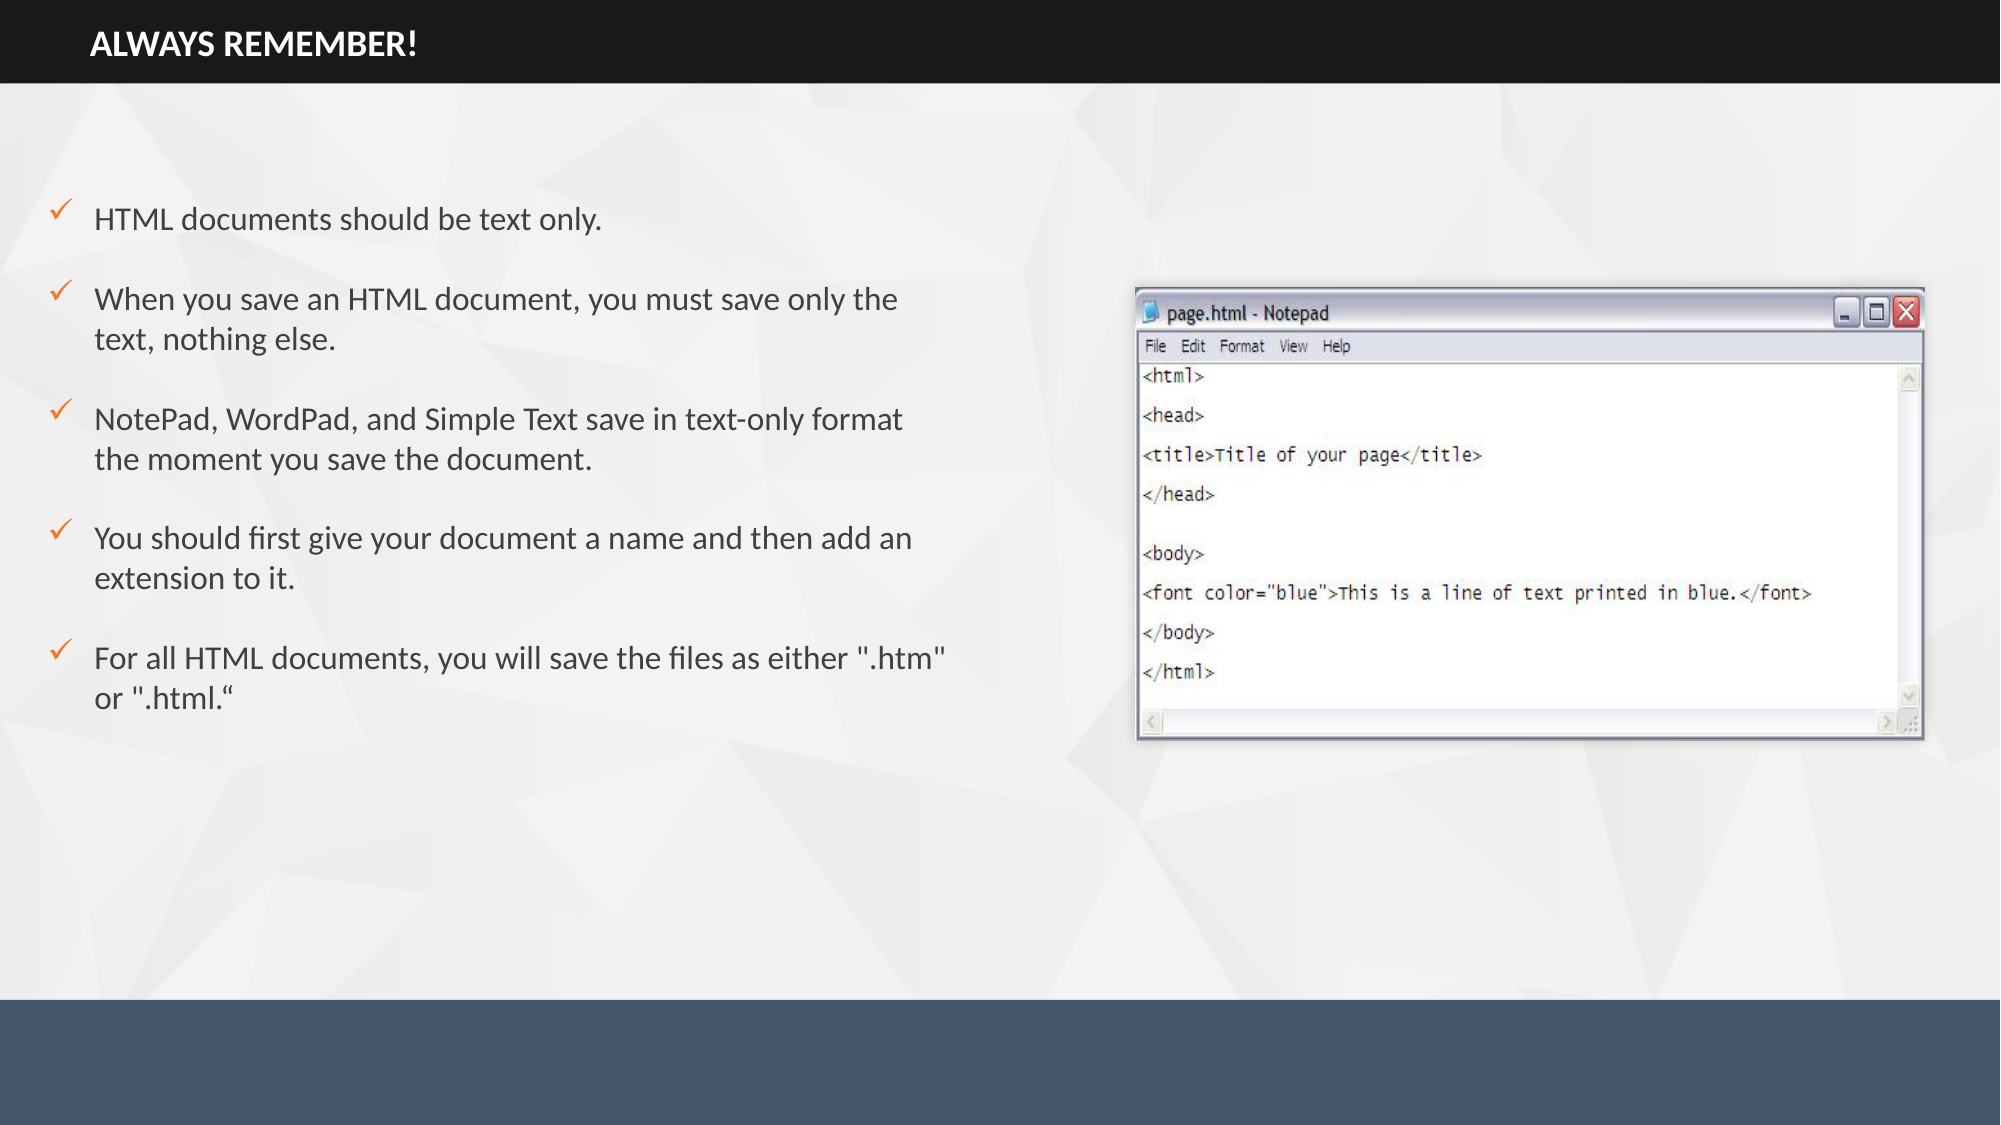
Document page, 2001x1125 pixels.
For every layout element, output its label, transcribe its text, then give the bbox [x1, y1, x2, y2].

text_box HTML documents should be text only. When you save an HTML document, you must save only the text, nothing else. NotePad, WordPad, and Simple Text save in text-only format the moment you save the document. You should first give your document a name and then add an extension to it. For all HTML documents, you will save the files as either ".htm" or ".html.“ [32, 189, 968, 724]
picture [0, 84, 2000, 999]
text_box ALWAYS REMEMBER! [0, 0, 2000, 84]
